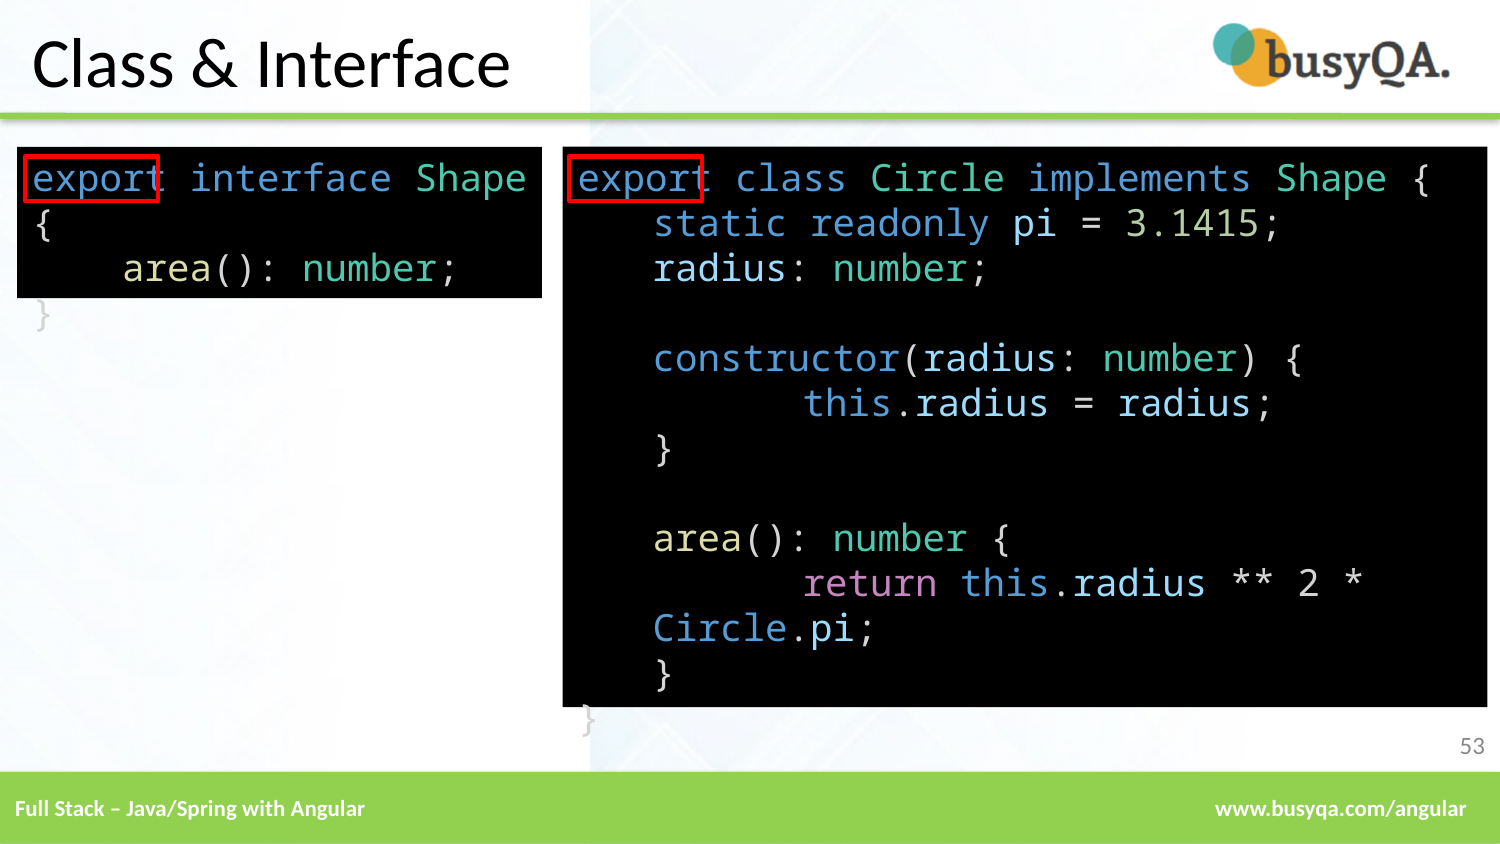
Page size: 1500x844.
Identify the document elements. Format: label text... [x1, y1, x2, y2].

text_box export interface Shape { area(): number; } [17, 146, 542, 299]
picture [0, 119, 1500, 771]
text_box export class Circle implements Shape { static readonly pi = 3.1415; radius: number; constructor(radius: number) { this.radius = radius; } area(): number { return this.radius ** 2 * Circle.pi; } } [562, 146, 1488, 708]
picture [0, 0, 1500, 113]
title Class & Interface [17, 8, 1368, 110]
text_box [568, 156, 702, 201]
text_box [24, 156, 158, 201]
